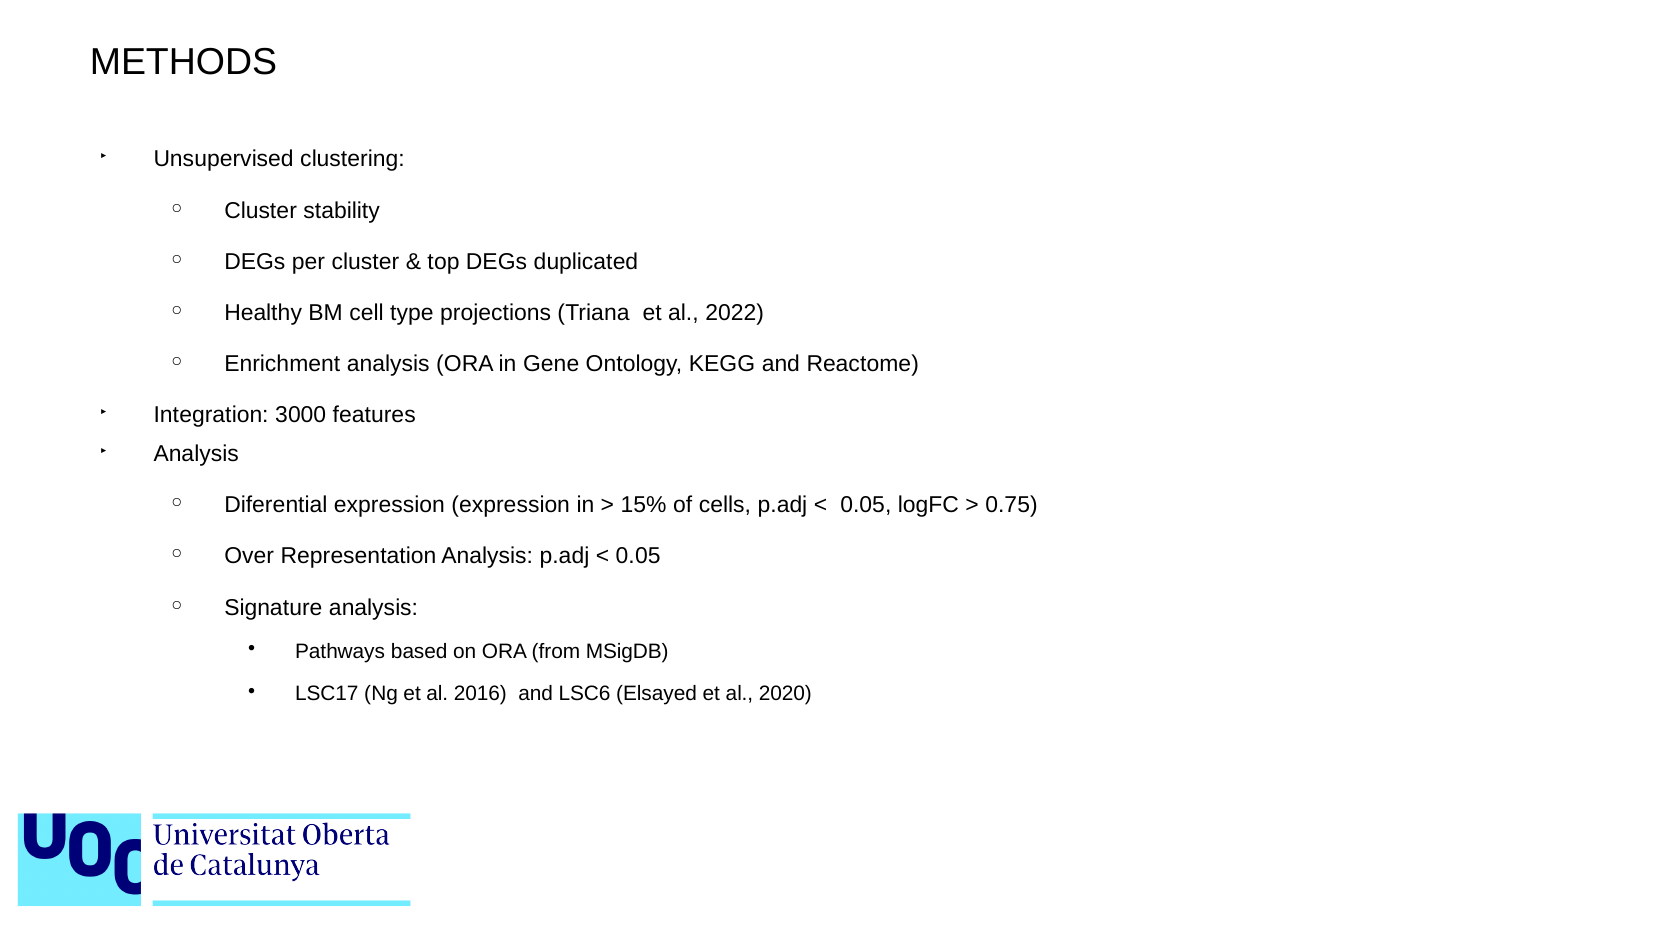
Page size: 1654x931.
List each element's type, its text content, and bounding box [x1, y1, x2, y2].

text_box [82, 37, 1571, 146]
picture [11, 807, 417, 912]
text_box Unsupervised clustering: Cluster stability DEGs per cluster & top DEGs duplicated Healthy BM cell type projections (Triana et al., 2022) Enrichment analysis (ORA in Gene Ontology, KEGG and Reactome) Integration: 3000 features Analysis Diferential expression (expression in > 15% of cells, p.adj < 0.05, logFC > 0.75) Over Representation Analysis: p.adj < 0.05 Signature analysis: Pathways based on ORA (from MSigDB) LSC17 (Ng et al. 2016) and LSC6 (Elsayed et al., 2020) [82, 146, 1571, 769]
